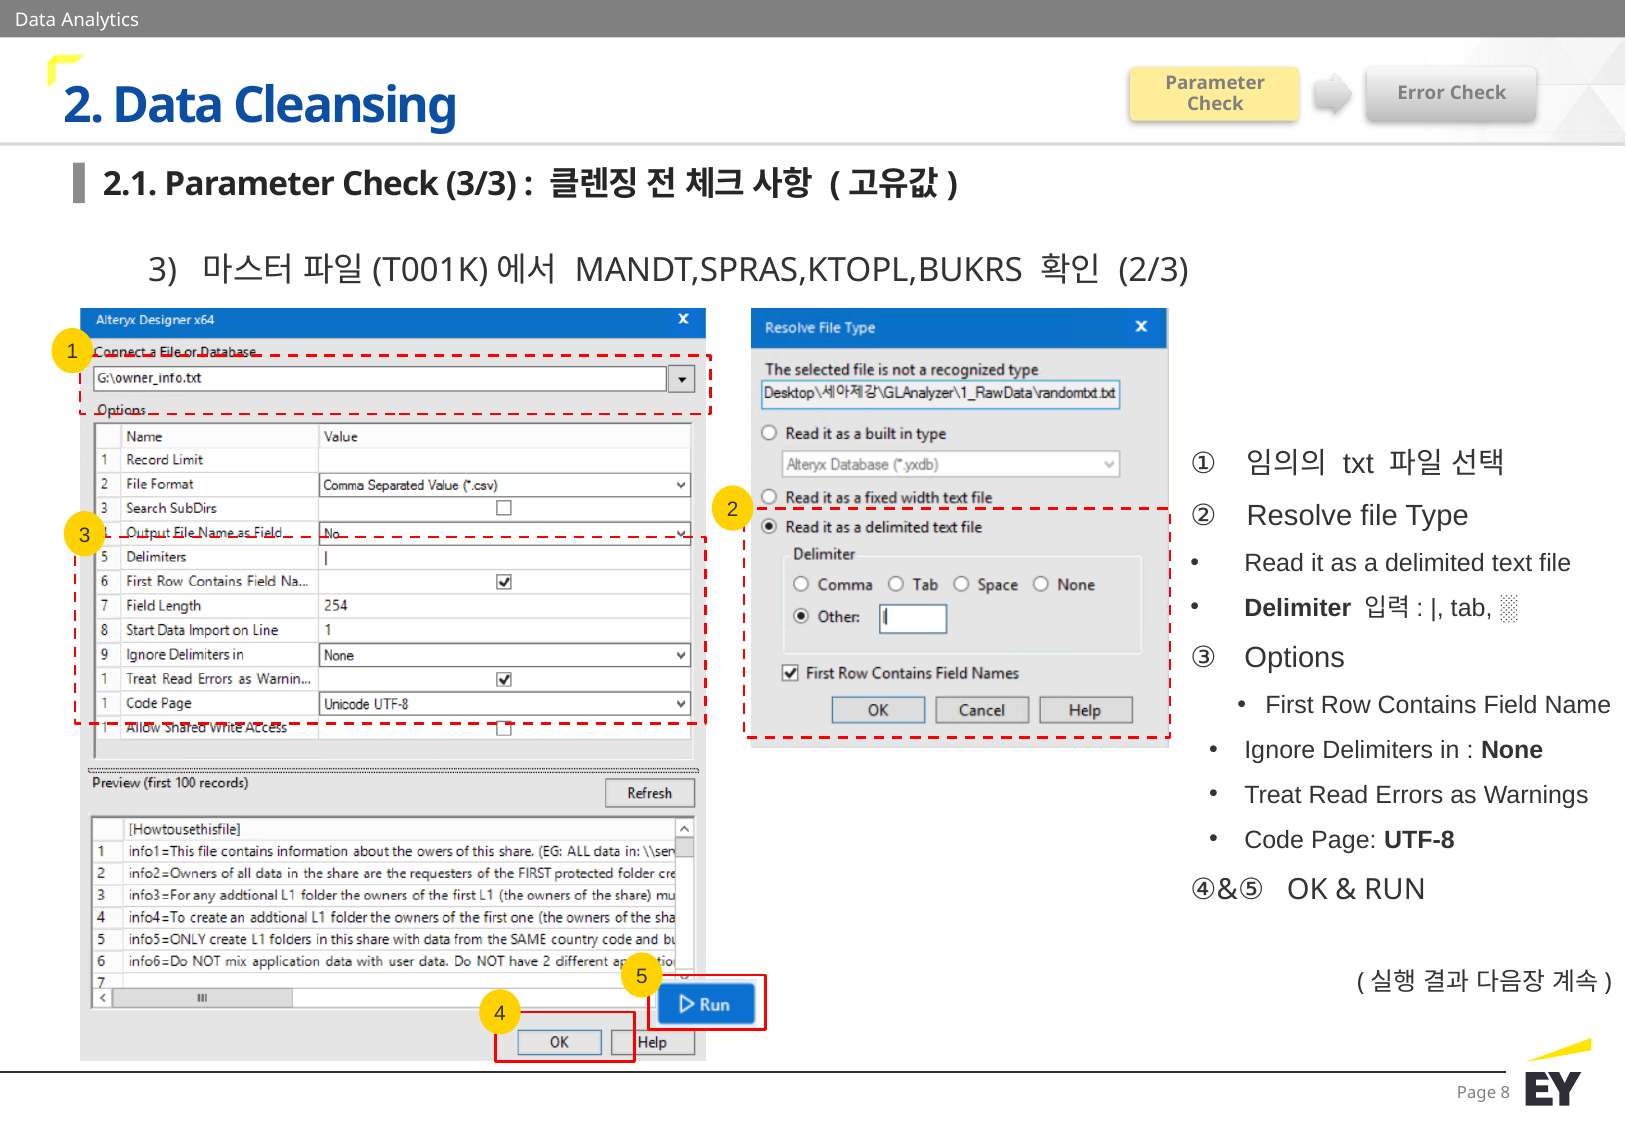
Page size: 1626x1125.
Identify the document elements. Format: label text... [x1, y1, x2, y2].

list 2. Data Cleansing [63, 56, 1389, 149]
text_box 2 [712, 485, 746, 531]
list 2.1. Parameter Check (3/3) : 클렌징 전 체크 사항 (고유값) [73, 162, 1536, 207]
picture [751, 307, 1169, 748]
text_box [1129, 66, 1537, 121]
text_box [742, 527, 746, 739]
text_box 3 [63, 514, 74, 554]
text_box 3) 마스터 파일(T001K)에서 MANDT,SPRAS,KTOPL,BUKRS 확인 (2/3) [73, 248, 1532, 289]
text_box 임의의 txt 파일 선택 Resolve file Type Read it as a delimited text file Delimiter 입력: |, tab, ░ ③ Options First Row Contains Field Name Ignore Delimiters in : None Treat Read Errors as Warnings Code Page: UTF-8 ④&⑤ OK & RUN (실행 결과 다음장 계속) [1175, 432, 1602, 990]
text_box [712, 973, 767, 1031]
picture [1152, 38, 1625, 142]
picture [79, 307, 758, 1062]
text_box 1 [51, 327, 74, 374]
